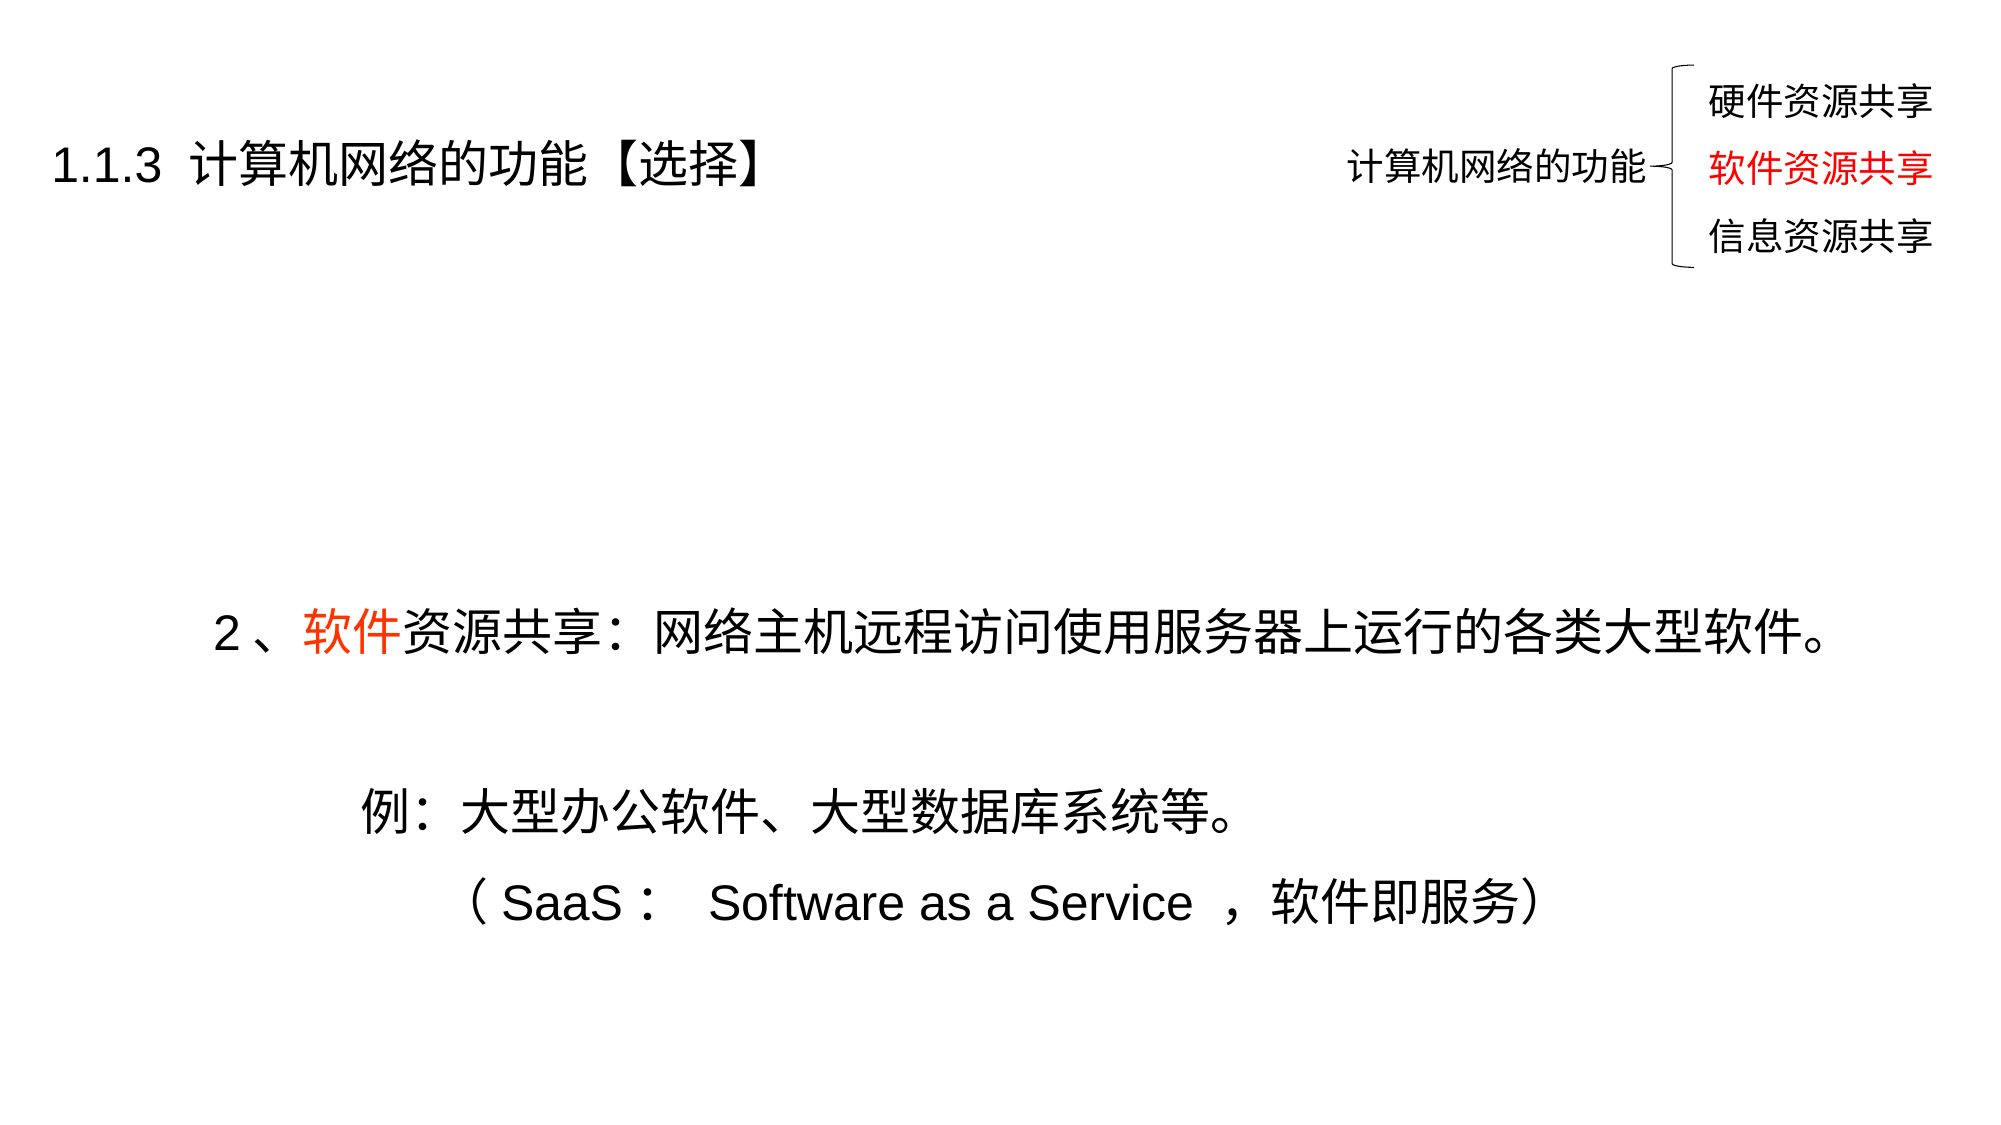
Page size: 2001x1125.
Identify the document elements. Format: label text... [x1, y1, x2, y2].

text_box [1331, 47, 2000, 268]
text_box 1.1.3 计算机网络的功能【选择】 [36, 95, 815, 200]
text_box 1、硬件资源共享：计算资源(CPU)、存储资源、打印机与扫描仪I/O等共享。 例：云存储、云计算。 2、软件资源共享：网络主机远程访问使用服务器上运行的各类大型软件。 例：大型办公软件、大型数据库系统等。 （SaaS： Software as a Service ，软件即服务） [198, 382, 1960, 938]
